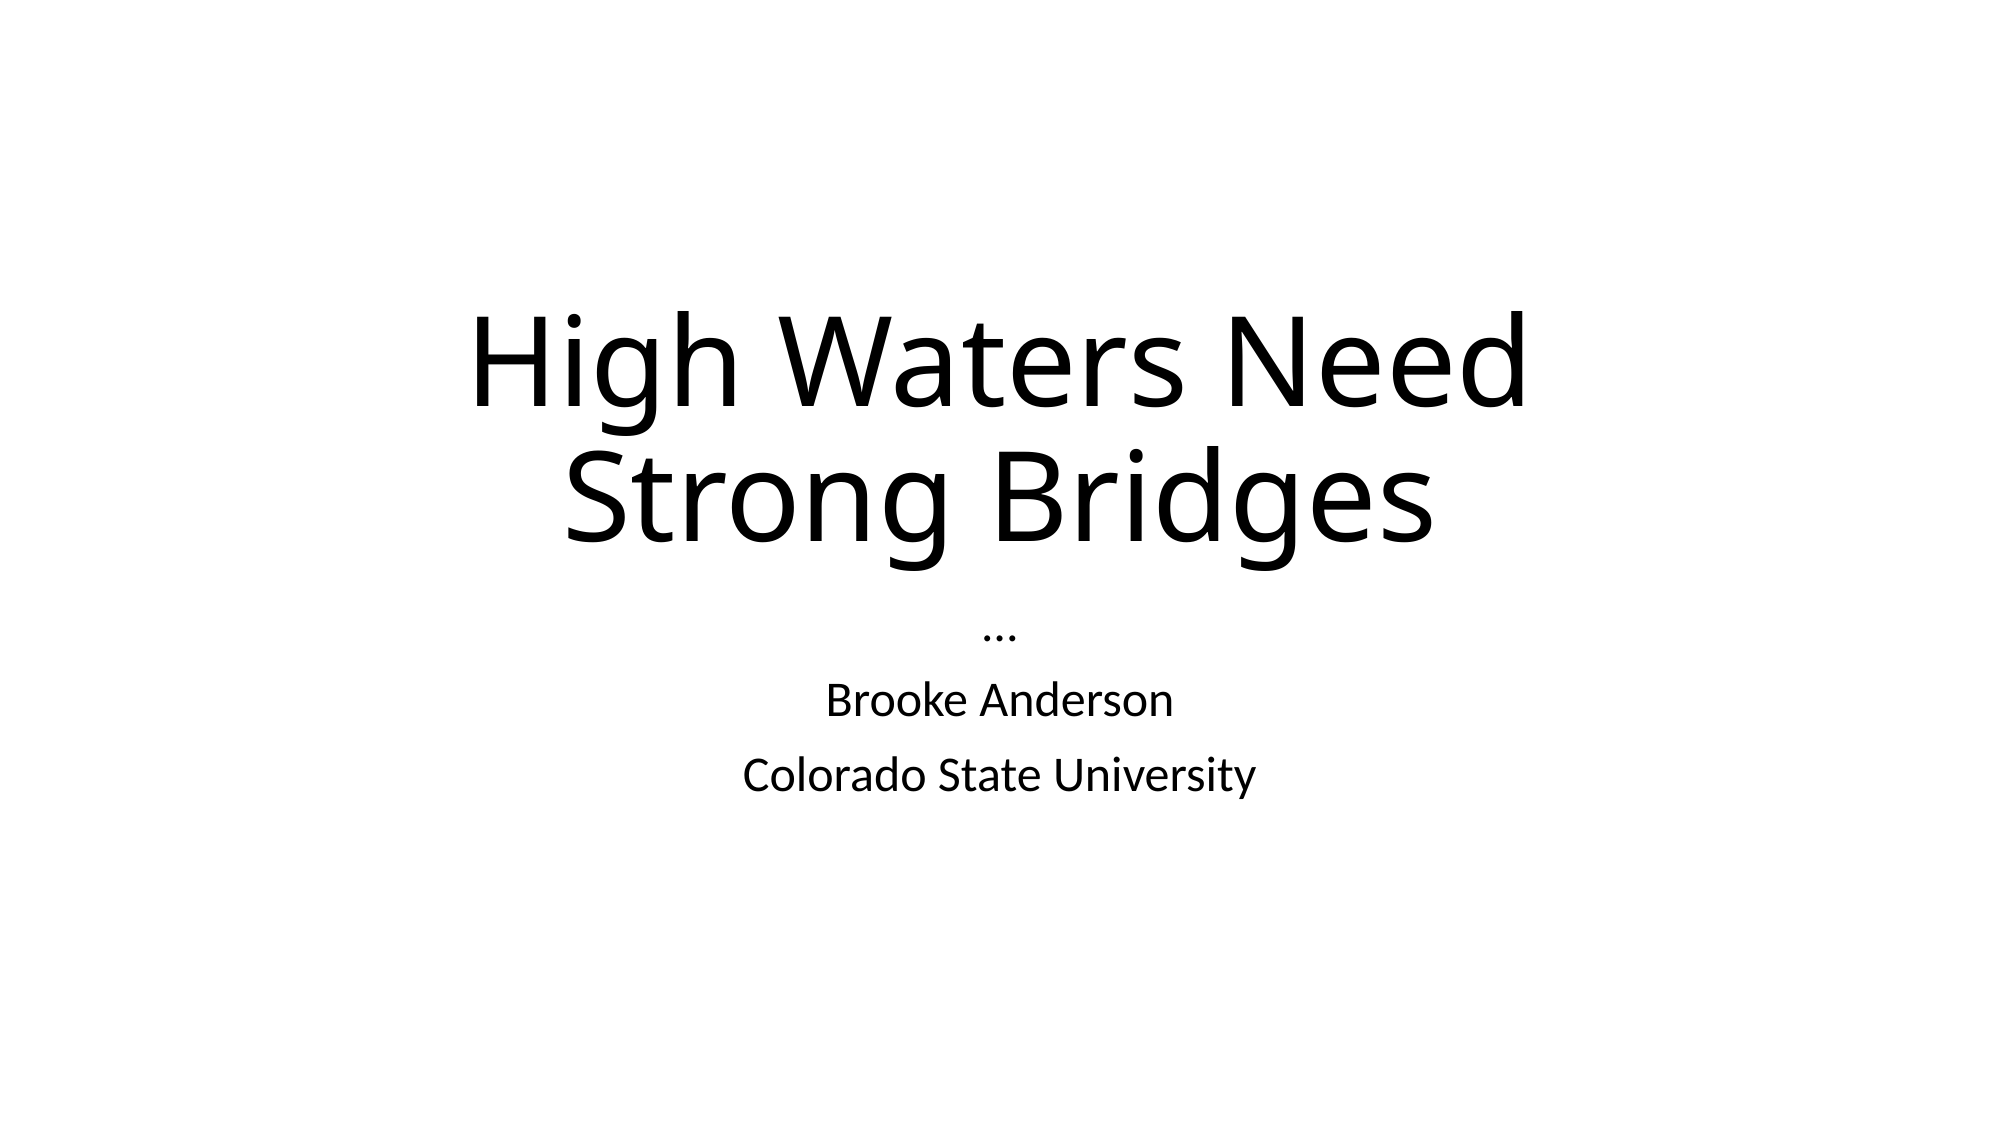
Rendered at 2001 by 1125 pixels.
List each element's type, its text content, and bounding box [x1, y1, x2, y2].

subtitle … Brooke Anderson Colorado State University [249, 590, 1750, 863]
title High Waters Need Strong Bridges [249, 184, 1750, 576]
